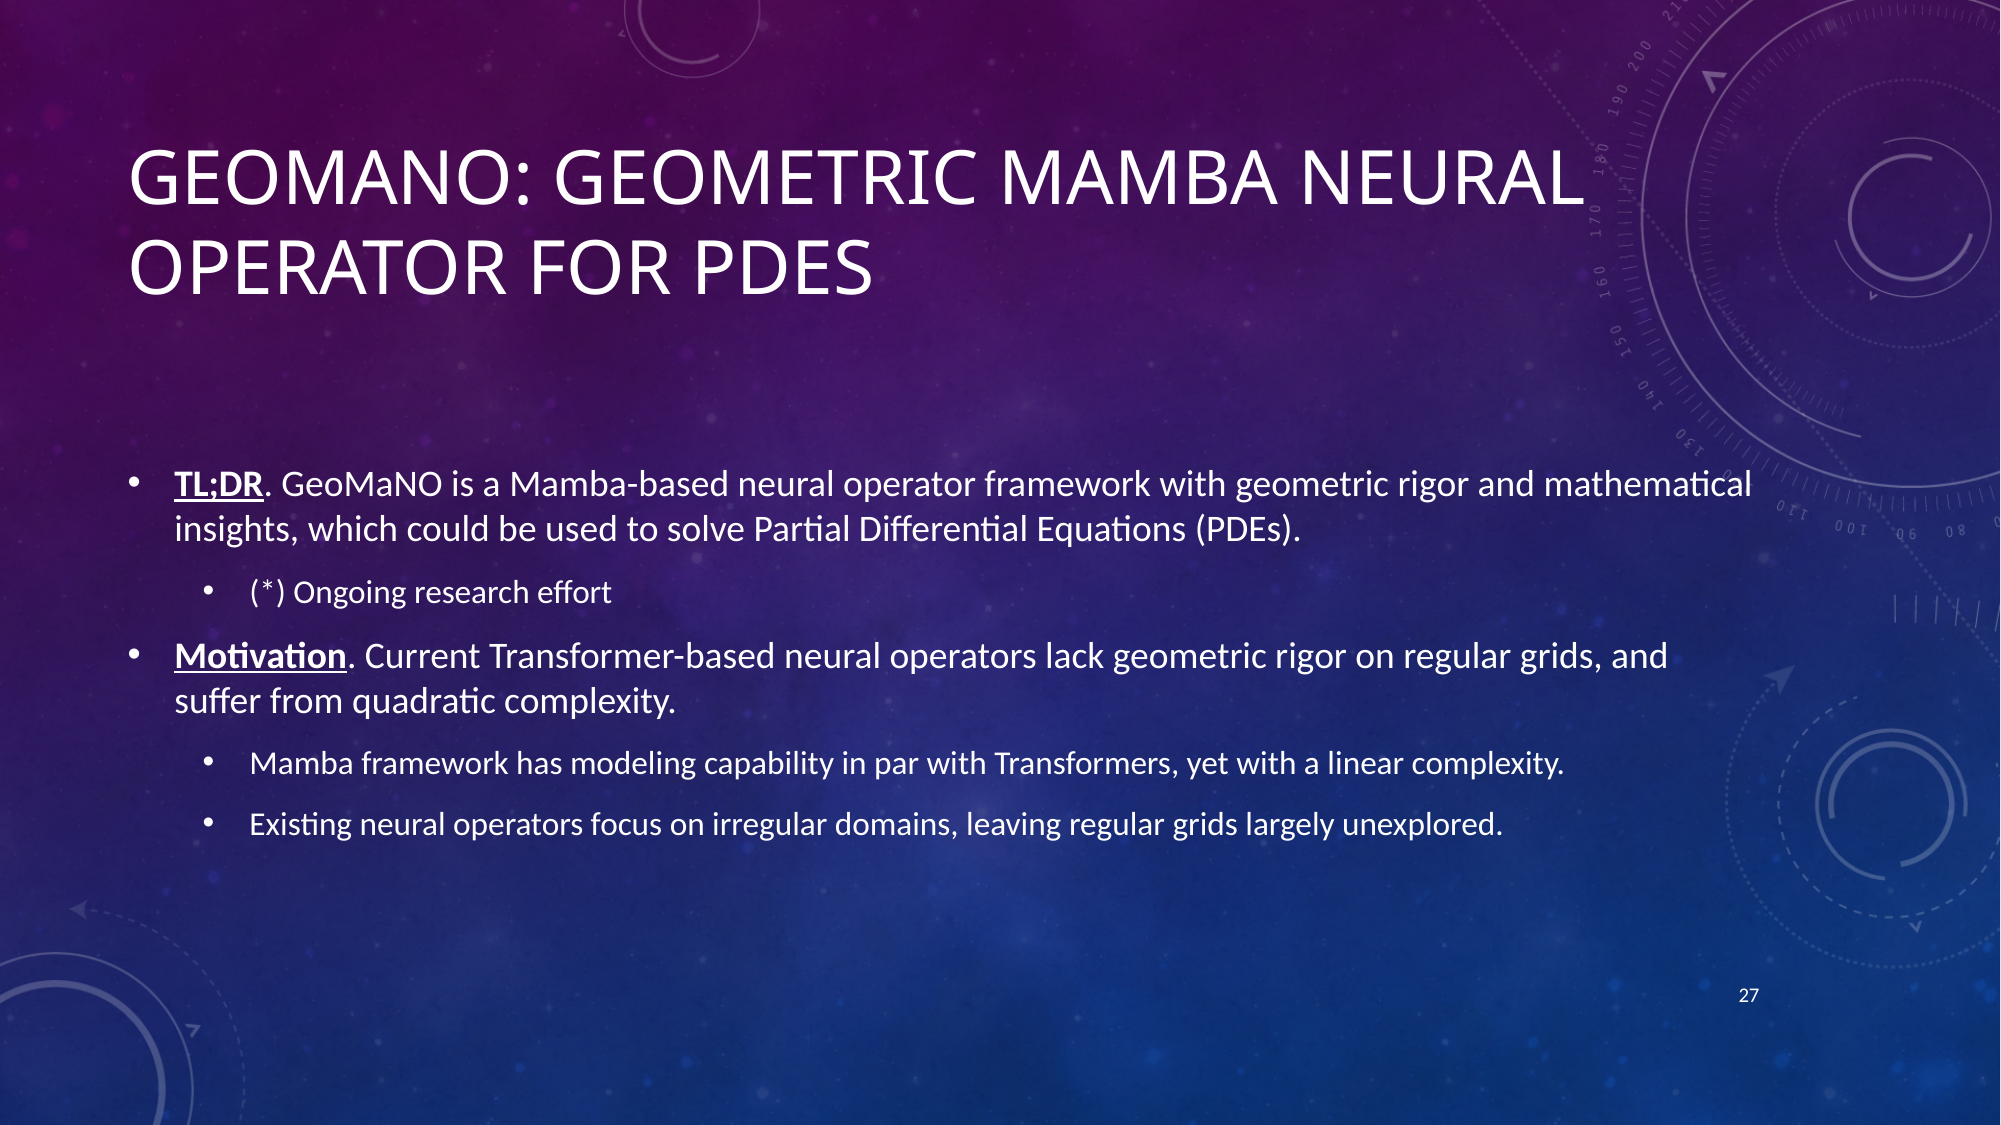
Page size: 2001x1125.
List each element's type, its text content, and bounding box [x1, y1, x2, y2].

picture [0, 0, 2001, 1125]
slide_number 27 [1684, 963, 1775, 1025]
title GeoMaNO: Geometric Mamba Neural Operator for PDEs [112, 99, 1775, 339]
list TL;DR. GeoMaNO is a Mamba-based neural operator framework with geometric rigor and mathematical insights, which could be used to solve Partial Differential Equations (PDEs). (*) Ongoing research effort Motivation. Current Transformer-based neural operators lack geometric rigor on regular grids, and suffer from quadratic complexity. Mamba framework has modeling capability in par with Transformers, yet with a linear complexity. Existing neural operators focus on irregular domains, leaving regular grids largely unexplored. [112, 351, 1775, 950]
